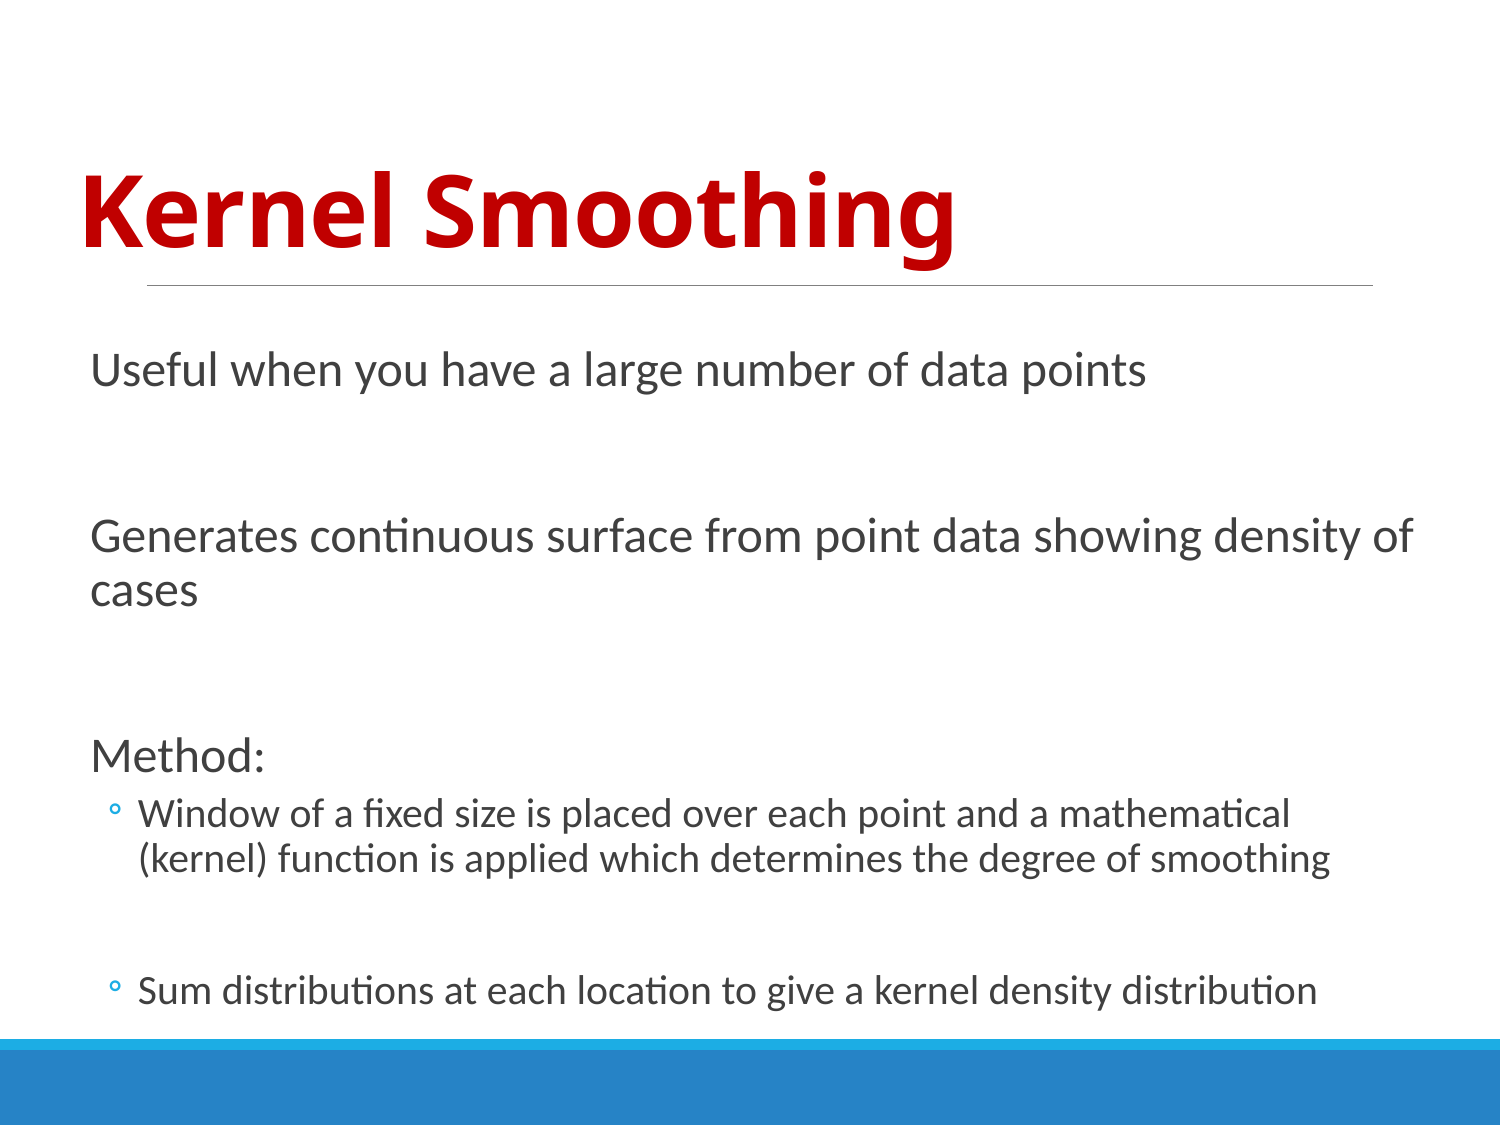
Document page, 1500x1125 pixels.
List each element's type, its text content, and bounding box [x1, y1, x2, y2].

list Useful when you have a large number of data points Generates continuous surface from point data showing density of cases Method: Window of a fixed size is placed over each point and a mathematical (kernel) function is applied which determines the degree of smoothing Sum distributions at each location to give a kernel density distribution [75, 335, 1425, 1113]
title Kernel Smoothing [62, 37, 1300, 275]
